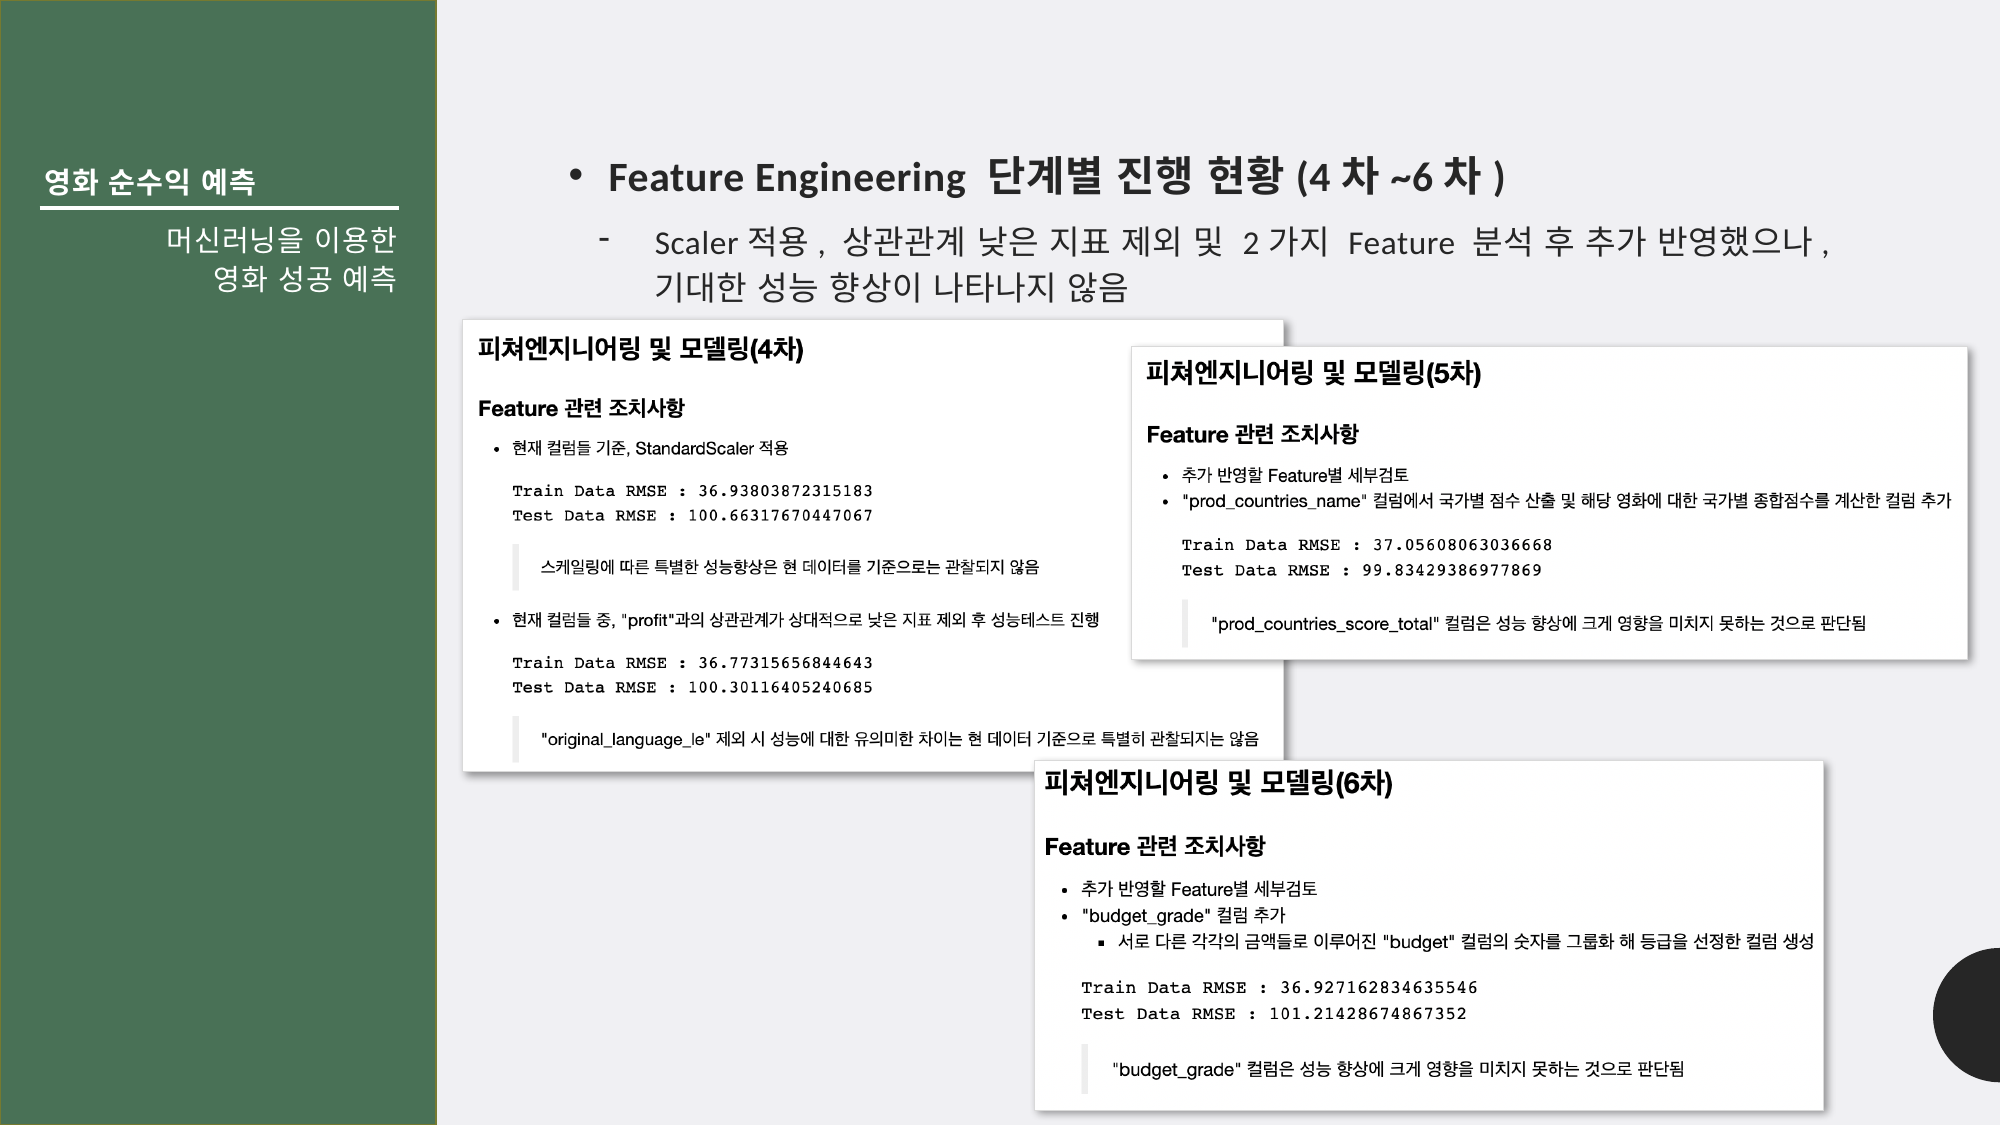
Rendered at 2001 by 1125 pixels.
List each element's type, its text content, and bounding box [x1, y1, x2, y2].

list Feature Engineering 단계별 진행 현황(4차~6차) Scaler적용, 상관관계 낮은 지표 제외 및 2가지 Feature 분석 후 추가 반영했으나, 기대한 성능 향상이 나타나지 않음 [550, 124, 1924, 344]
picture [462, 319, 1968, 1111]
title 머신러닝을 이용한 영화 성공 예측 [26, 215, 416, 357]
text_box 영화 순수익 예측 [26, 58, 416, 215]
text_box [0, 0, 437, 1125]
